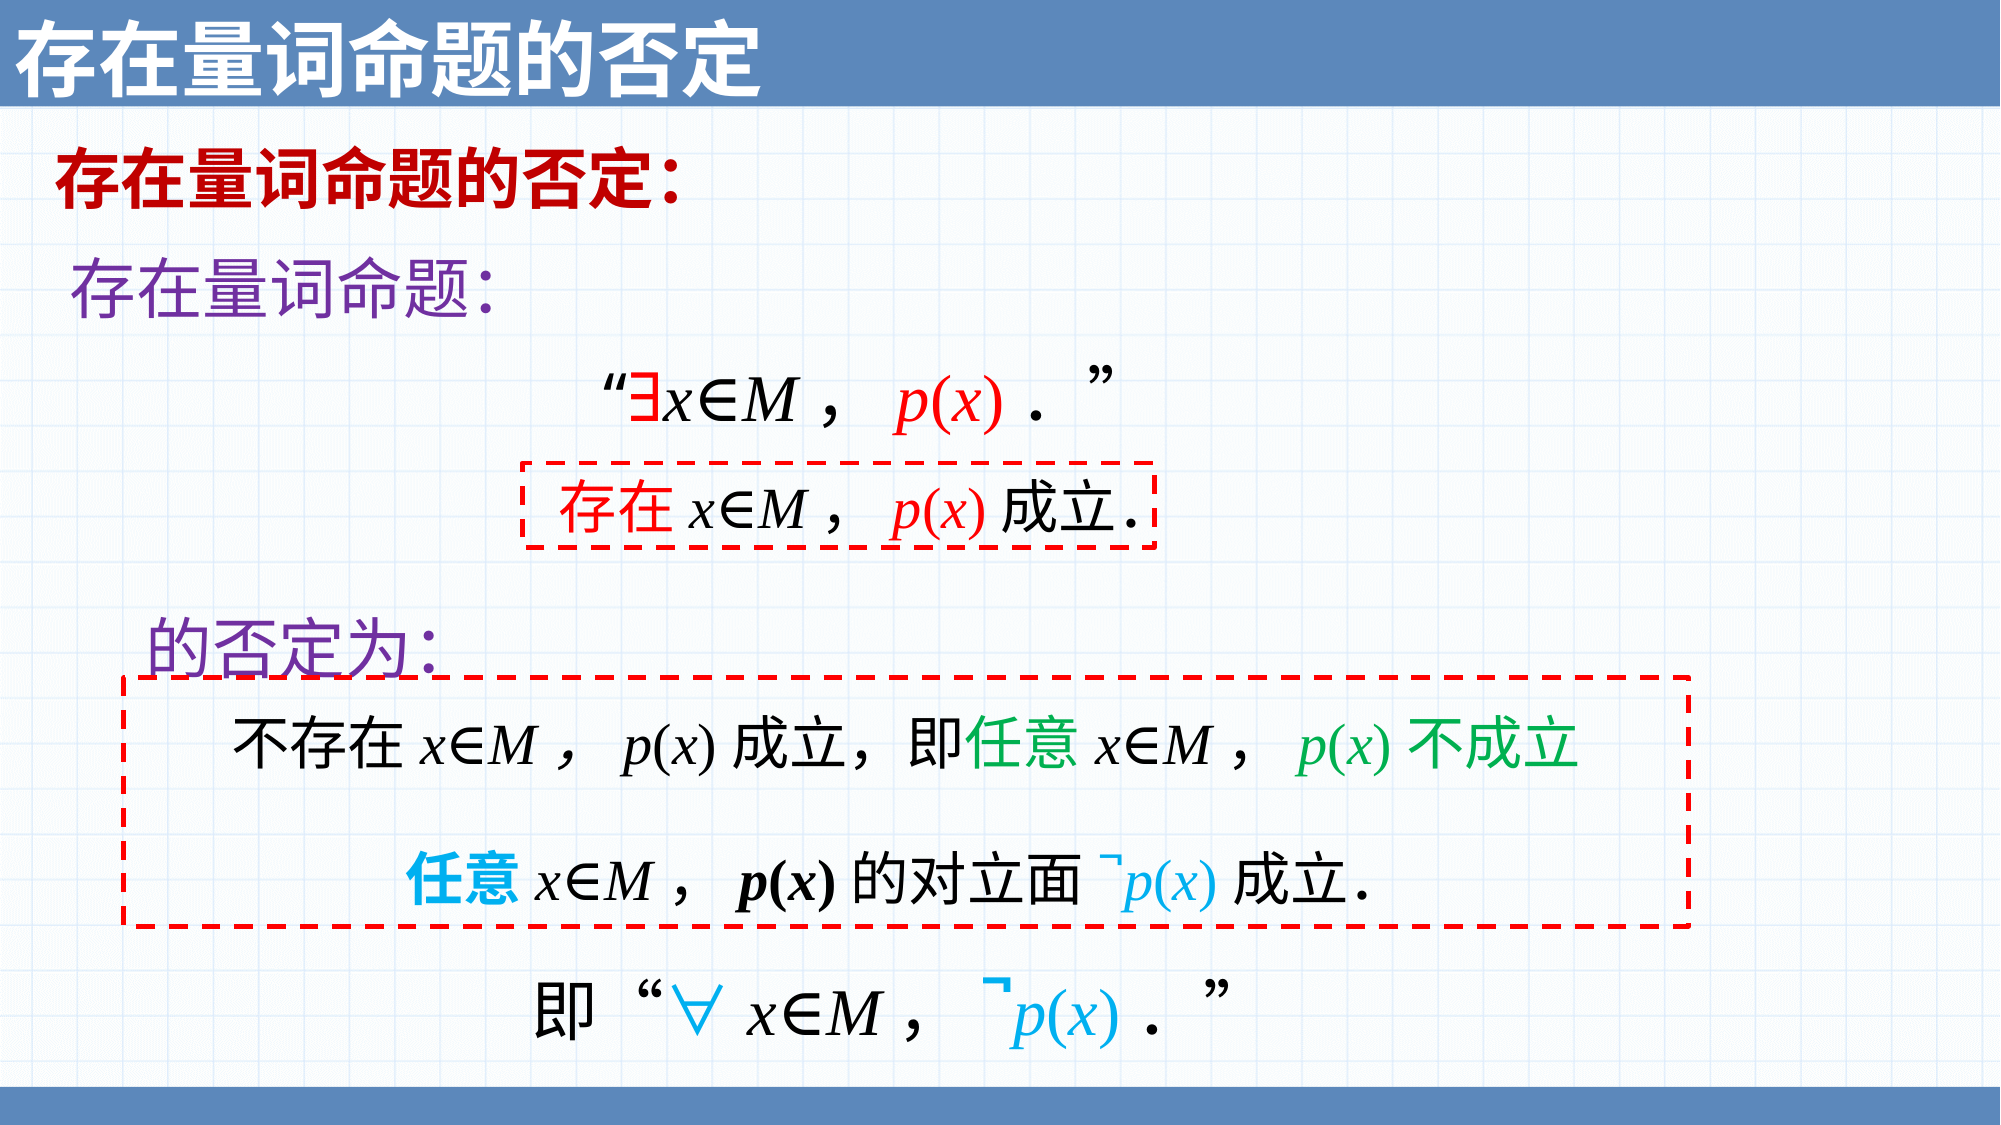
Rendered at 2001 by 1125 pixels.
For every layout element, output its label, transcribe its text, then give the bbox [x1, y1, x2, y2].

text_box 存在量词命题的否定： [39, 129, 772, 225]
text_box 存在量词命题的否定 [0, 0, 1021, 108]
text_box 存在x∈M，p(x)成立． [522, 463, 1155, 548]
text_box 不存在x∈M，p(x)成立，即任意x∈M，p(x)不成立 任意x∈M，p(x)的对立面¬p(x)成立． [123, 677, 1689, 927]
picture [0, 0, 2001, 1125]
text_box 即“∀x∈M，¬p(x)．” [516, 927, 1285, 1066]
text_box “∃x∈M，p(x)．” [588, 347, 1169, 443]
text_box 存在量词命题： 的否定为： [54, 239, 552, 695]
